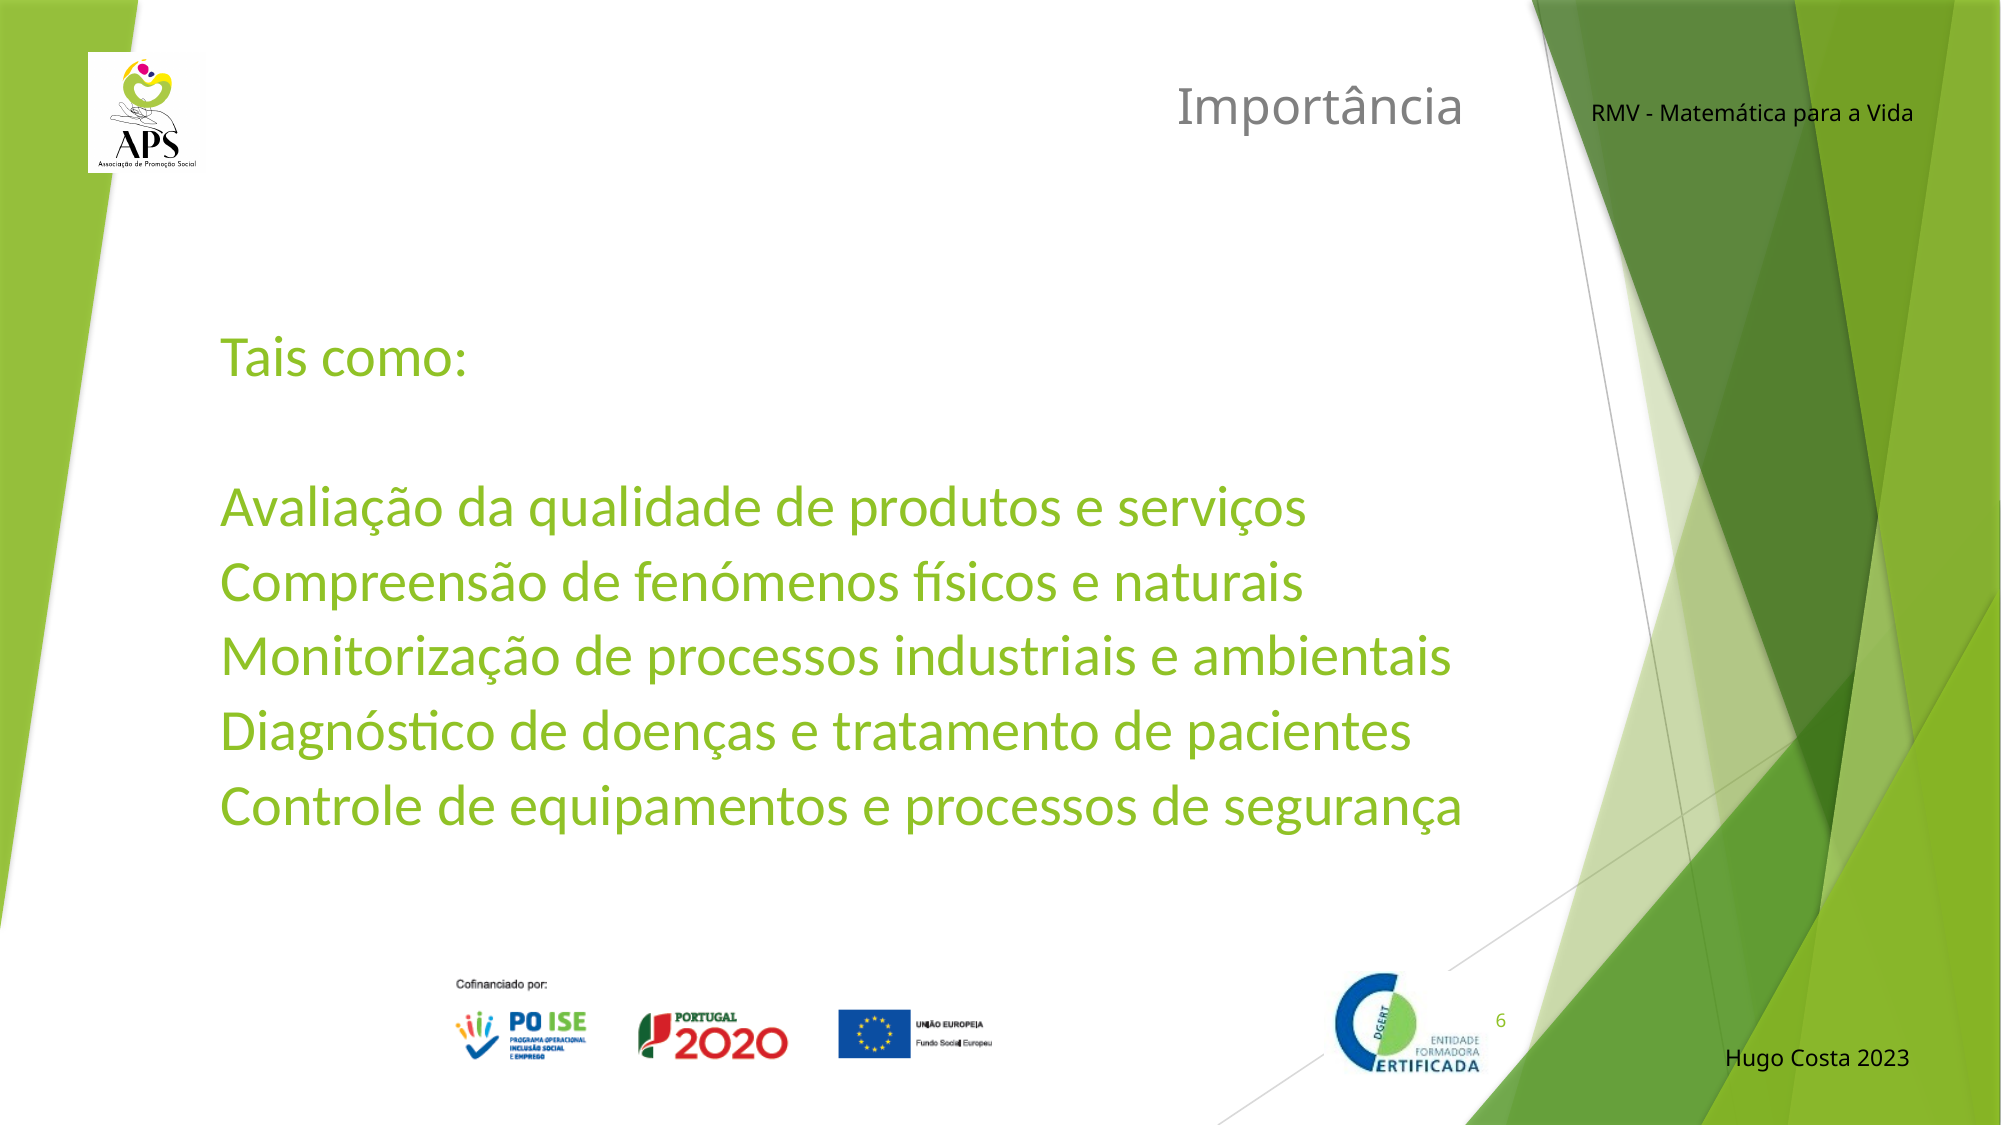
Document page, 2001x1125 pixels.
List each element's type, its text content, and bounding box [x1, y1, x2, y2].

text_box Hugo Costa 2023 [1709, 1035, 1926, 1079]
picture [452, 973, 1001, 1079]
picture [87, 51, 206, 174]
text_box [0, 0, 2000, 75]
title Tais como: Avaliação da qualidade de produtos e serviços Compreensão de fenómenos físicos e naturais Monitorização de processos industriais e ambientais Diagnóstico de doenças e tratamento de pacientes Controle de equipamentos e processos de segurança [205, 184, 1775, 967]
slide_number 6 [1501, 991, 1522, 1051]
subtitle Importância [206, 75, 1480, 181]
text_box RMV - Matemática para a Vida [1576, 91, 1930, 134]
picture [1323, 971, 1497, 1078]
